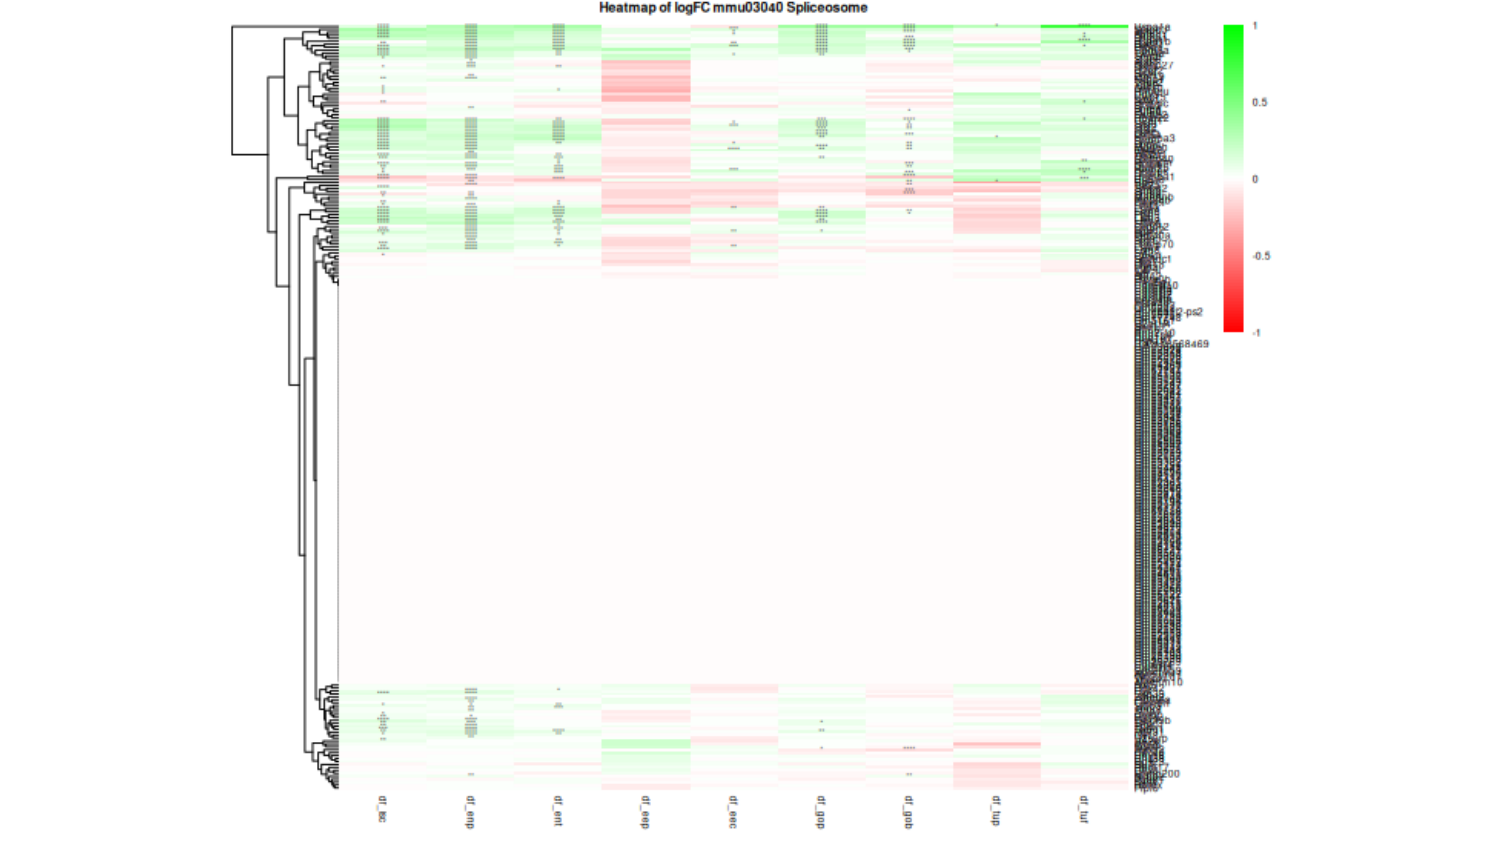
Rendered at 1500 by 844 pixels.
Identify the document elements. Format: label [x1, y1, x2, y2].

picture [227, 0, 1273, 844]
